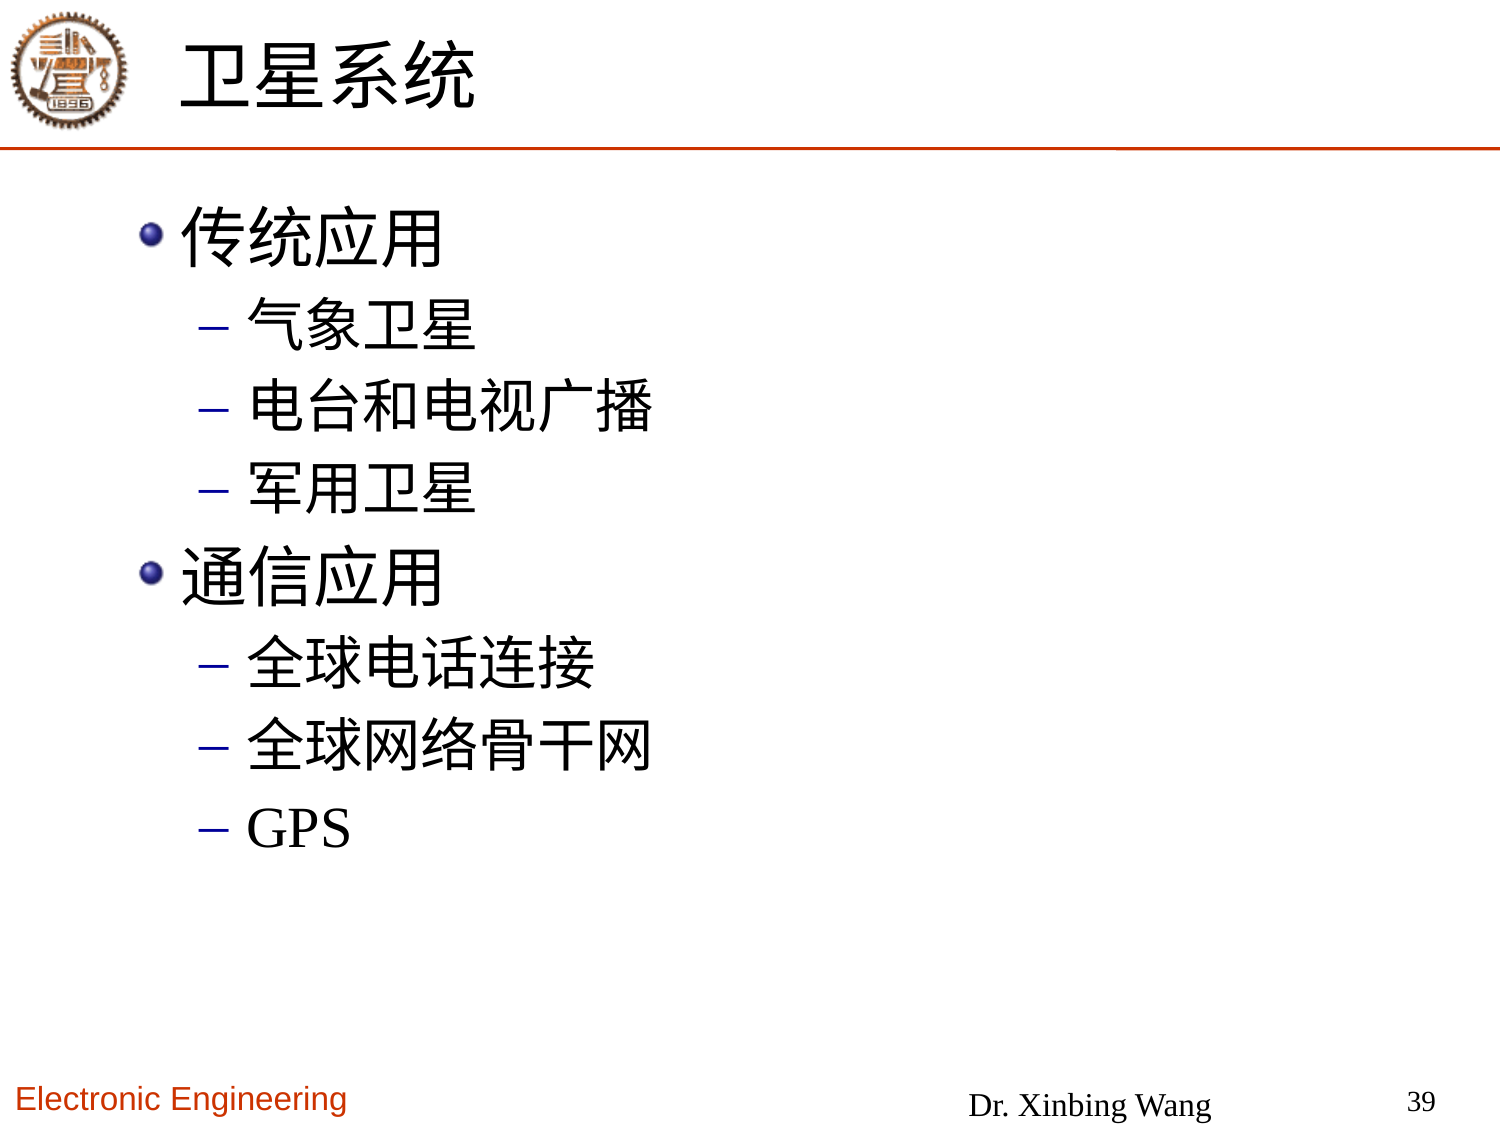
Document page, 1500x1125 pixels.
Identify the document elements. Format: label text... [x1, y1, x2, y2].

footer Dr. Xinbing Wang [907, 1084, 1273, 1123]
title 卫星系统 [161, 22, 1157, 125]
picture [3, 7, 136, 141]
picture [124, 551, 176, 598]
slide_number 39 [1326, 1080, 1452, 1119]
picture [124, 212, 176, 260]
list 传统应用 气象卫星 电台和电视广播 军用卫星 通信应用 全球电话连接 全球网络骨干网 GPS [109, 188, 1444, 894]
